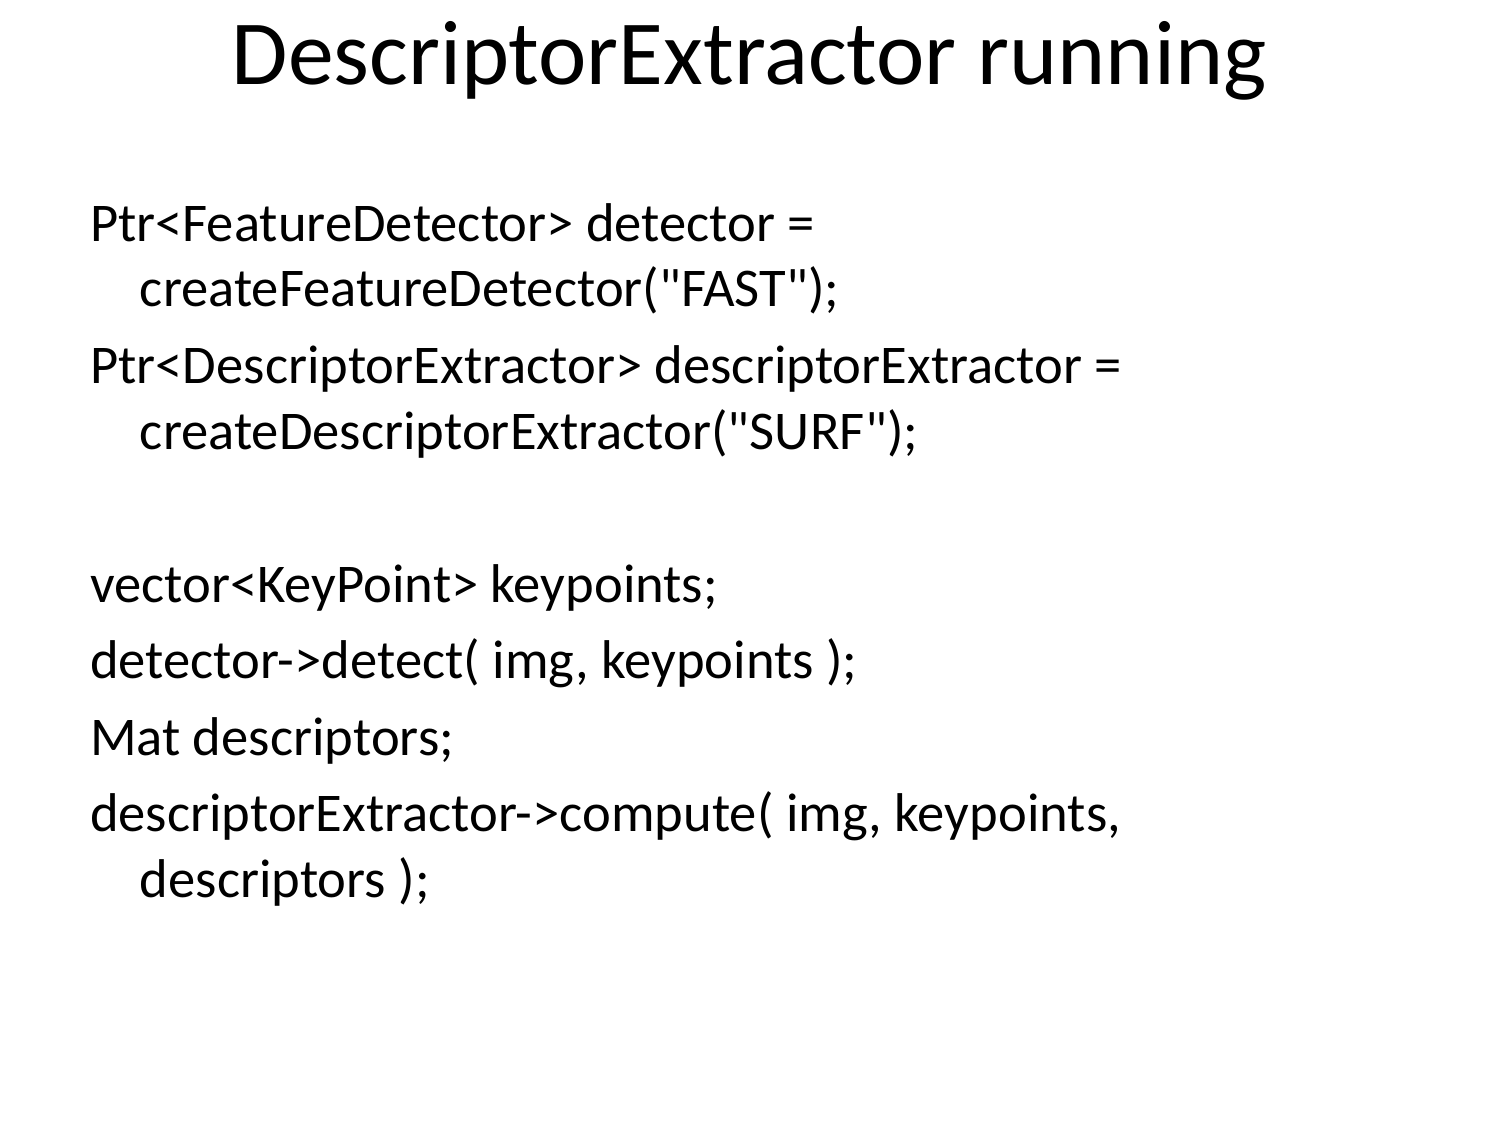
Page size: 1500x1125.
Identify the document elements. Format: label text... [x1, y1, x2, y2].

title DescriptorExtractor running [75, 0, 1425, 142]
list Ptr<FeatureDetector> detector = createFeatureDetector("FAST"); Ptr<DescriptorExtractor> descriptorExtractor = createDescriptorExtractor("SURF"); vector<KeyPoint> keypoints; detector->detect( img, keypoints ); Mat descriptors; descriptorExtractor->compute( img, keypoints, descriptors ); [75, 179, 1425, 922]
